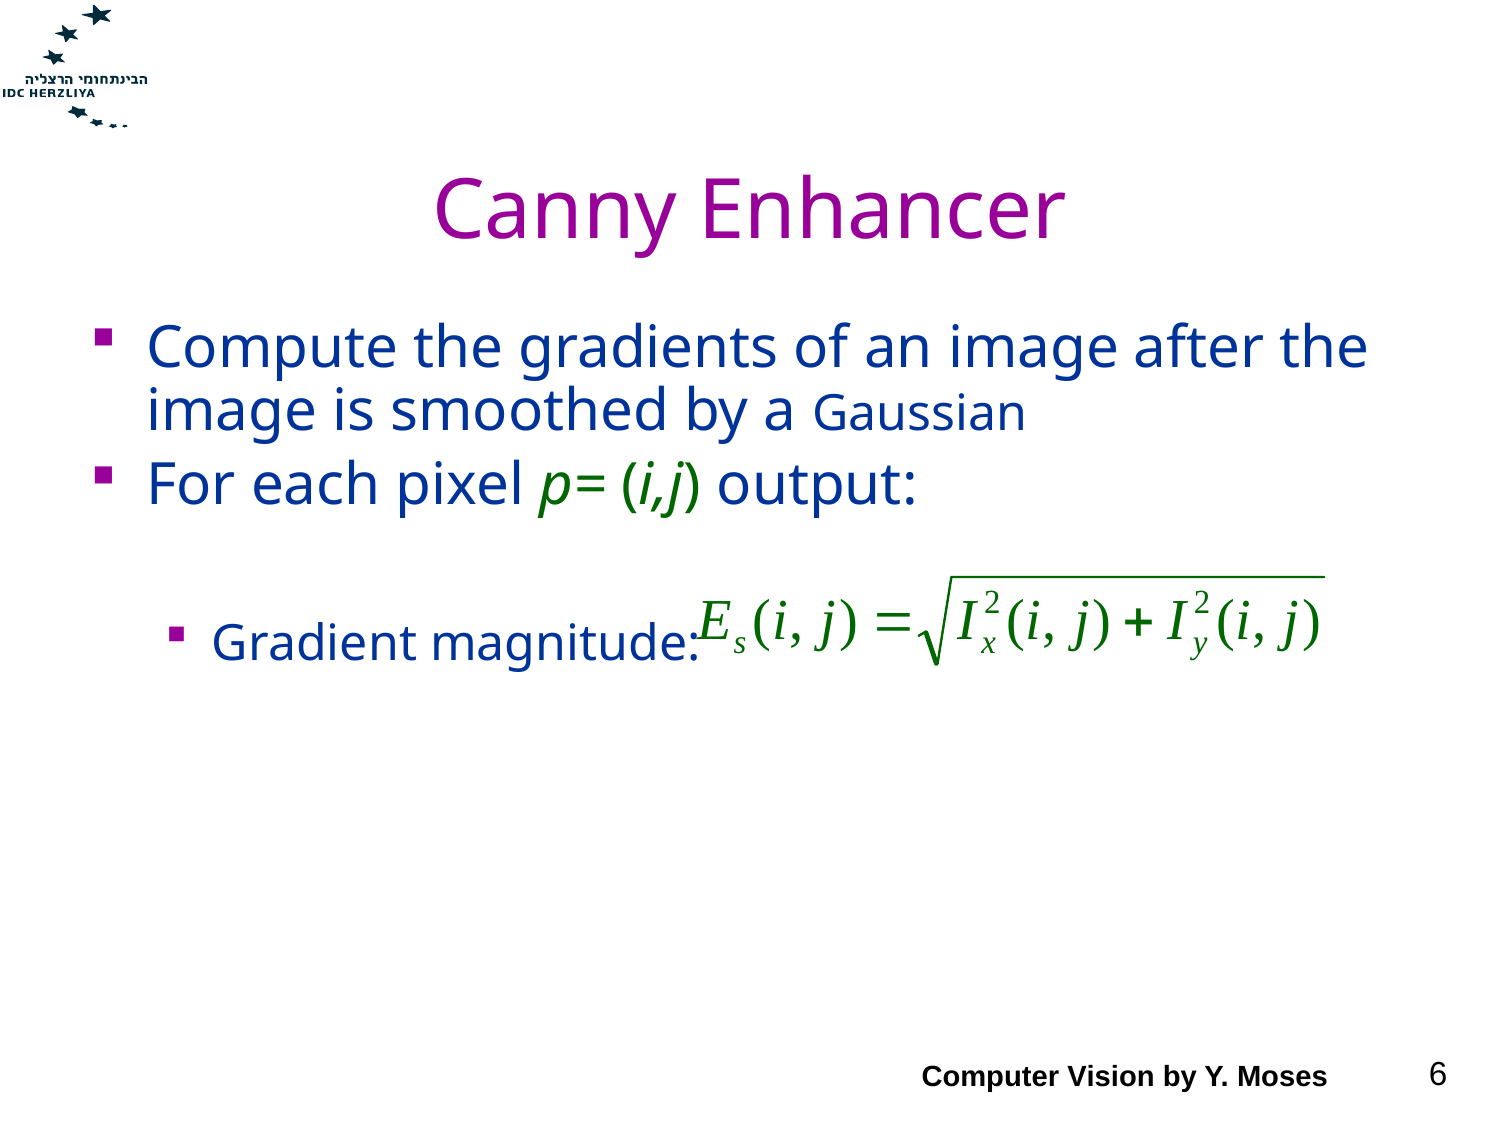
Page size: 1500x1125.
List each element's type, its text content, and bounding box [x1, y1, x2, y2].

picture [0, 0, 150, 134]
slide_number 6 [1363, 1024, 1463, 1101]
footer Computer Vision by Y. Moses [887, 1024, 1363, 1101]
list Compute the gradients of an image after the image is smoothed by a Gaussian For each pixel p= (i,j) output: Gradient magnitude: [74, 309, 1417, 994]
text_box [687, 561, 1335, 675]
title Canny Enhancer [112, 74, 1388, 263]
